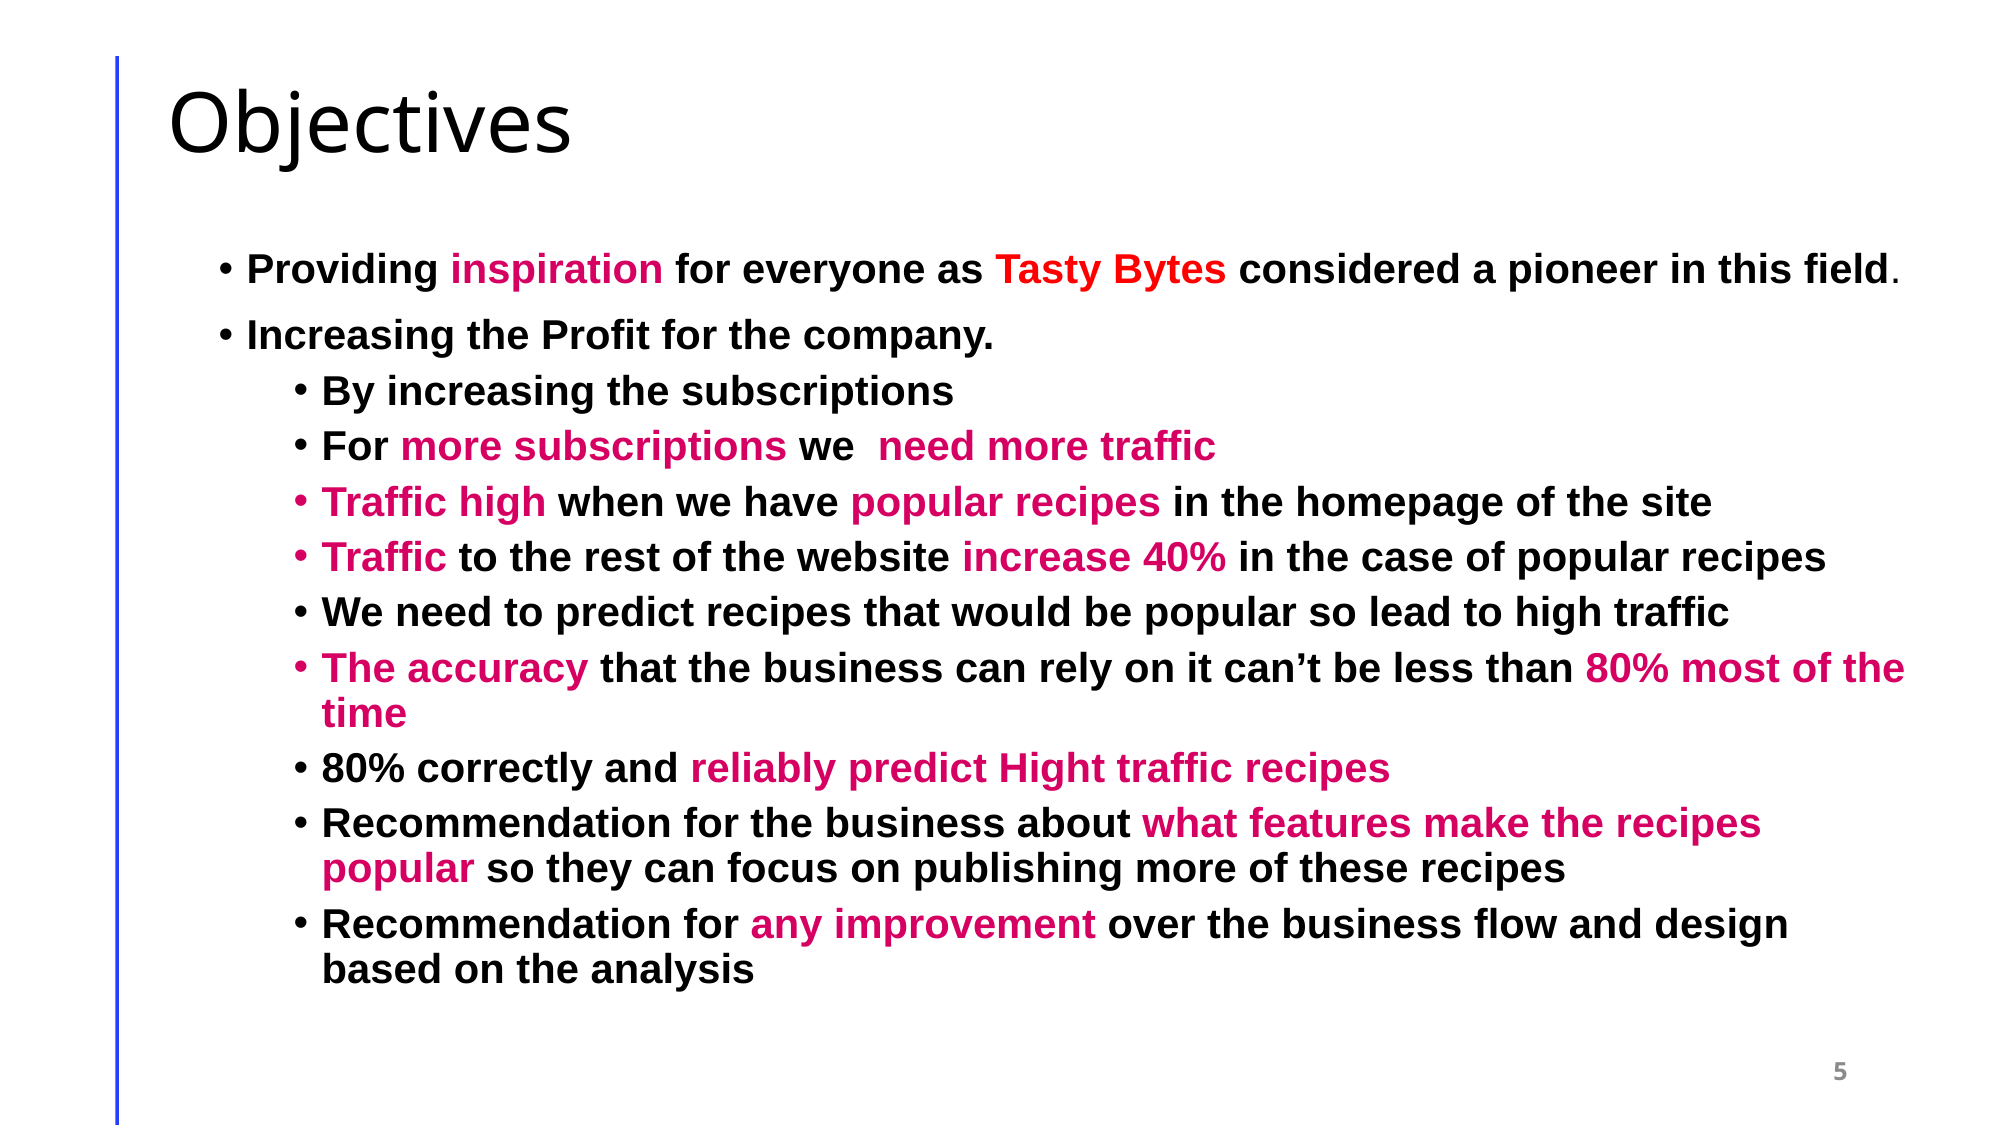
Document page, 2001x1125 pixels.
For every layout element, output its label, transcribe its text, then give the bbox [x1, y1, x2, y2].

text_box Objectives [153, 73, 1169, 267]
text_box Providing inspiration for everyone as Tasty Bytes considered a pioneer in this field. Increasing the Profit for the company. By increasing the subscriptions For more subscriptions we need more traffic Traffic high when we have popular recipes in the homepage of the site Traffic to the rest of the website increase 40% in the case of popular recipes We need to predict recipes that would be popular so lead to high traffic The accuracy that the business can rely on it can’t be less than 80% most of the time 80% correctly and reliably predict Hight traffic recipes Recommendation for the business about what features make the recipes popular so they can focus on publishing more of these recipes Recommendation for any improvement over the business flow and design based on the analysis [203, 169, 1927, 1011]
slide_number 5 [1412, 1042, 1863, 1103]
